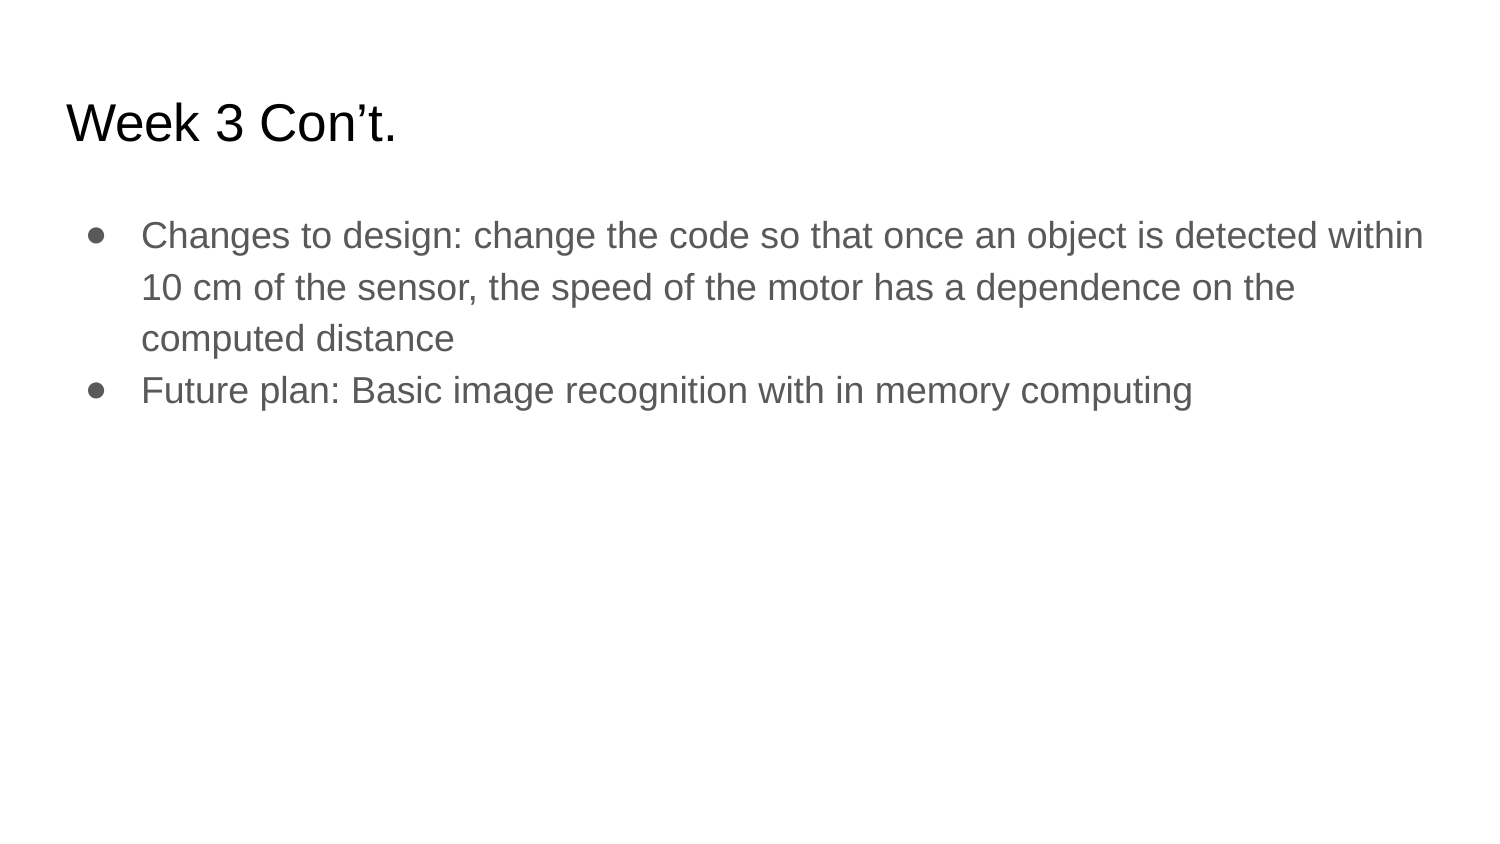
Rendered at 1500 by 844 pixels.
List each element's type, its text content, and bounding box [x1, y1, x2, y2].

list Changes to design: change the code so that once an object is detected within 10 cm of the sensor, the speed of the motor has a dependence on the computed distance Future plan: Basic image recognition with in memory computing [51, 189, 1449, 750]
title Week 3 Con’t. [51, 72, 1449, 167]
